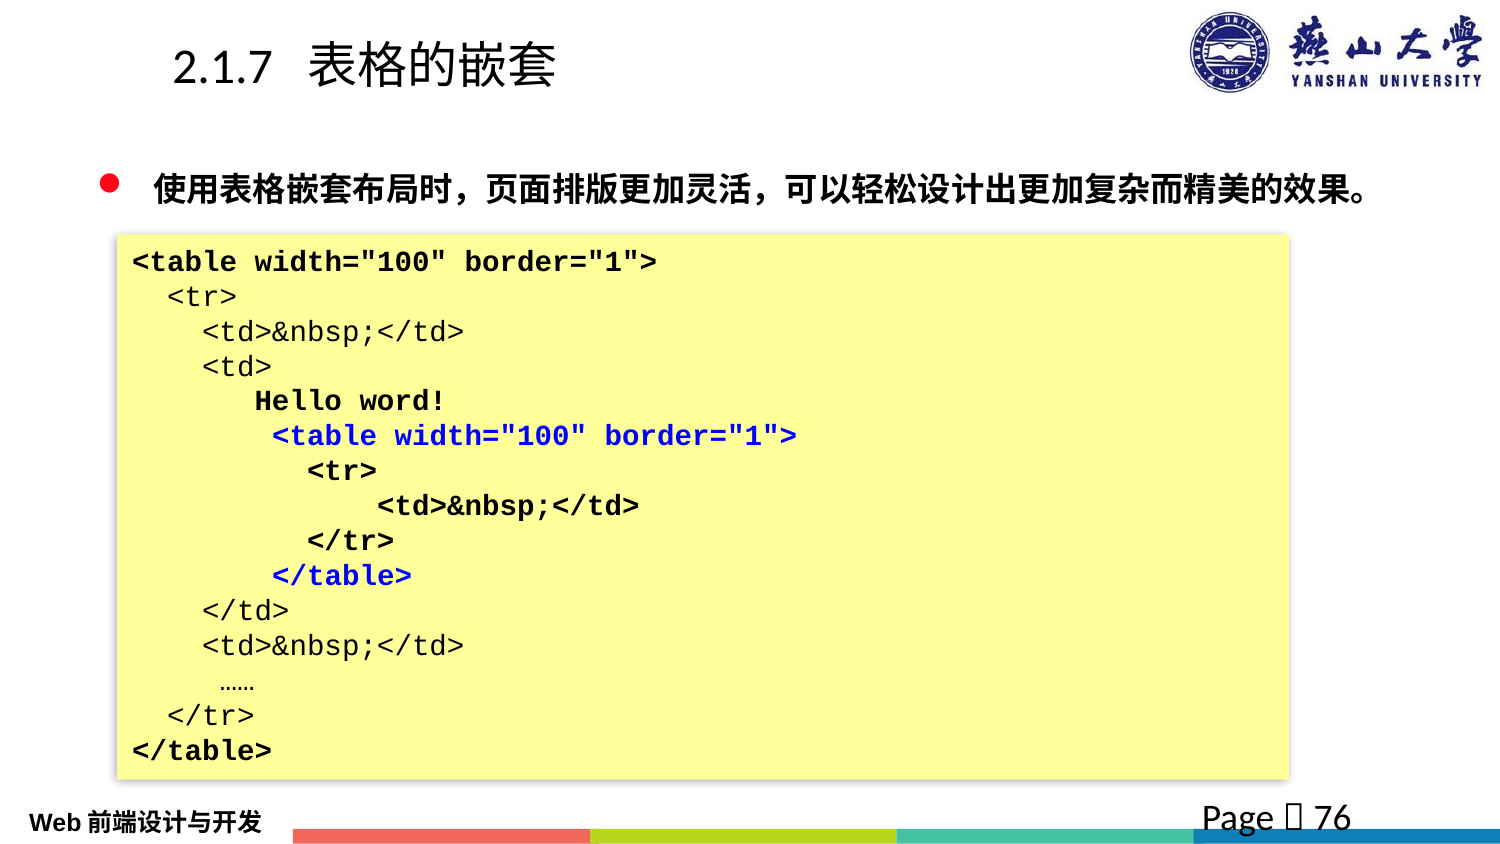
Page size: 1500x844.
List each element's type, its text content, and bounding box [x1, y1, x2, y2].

picture [1188, 9, 1484, 94]
list 使用表格嵌套布局时，页面排版更加灵活，可以轻松设计出更加复杂而精美的效果。 [81, 140, 1429, 235]
slide_number Page  76 [1187, 785, 1424, 821]
title 2.1.7 表格的嵌套 [157, 22, 891, 106]
list <table width="100" border="1"> <tr> <td>&nbsp;</td> <td> Hello word! <table width="100" border="1"> <tr> <td>&nbsp;</td> </tr> </table> </td> <td>&nbsp;</td> …… </tr> </table> [116, 234, 1290, 780]
